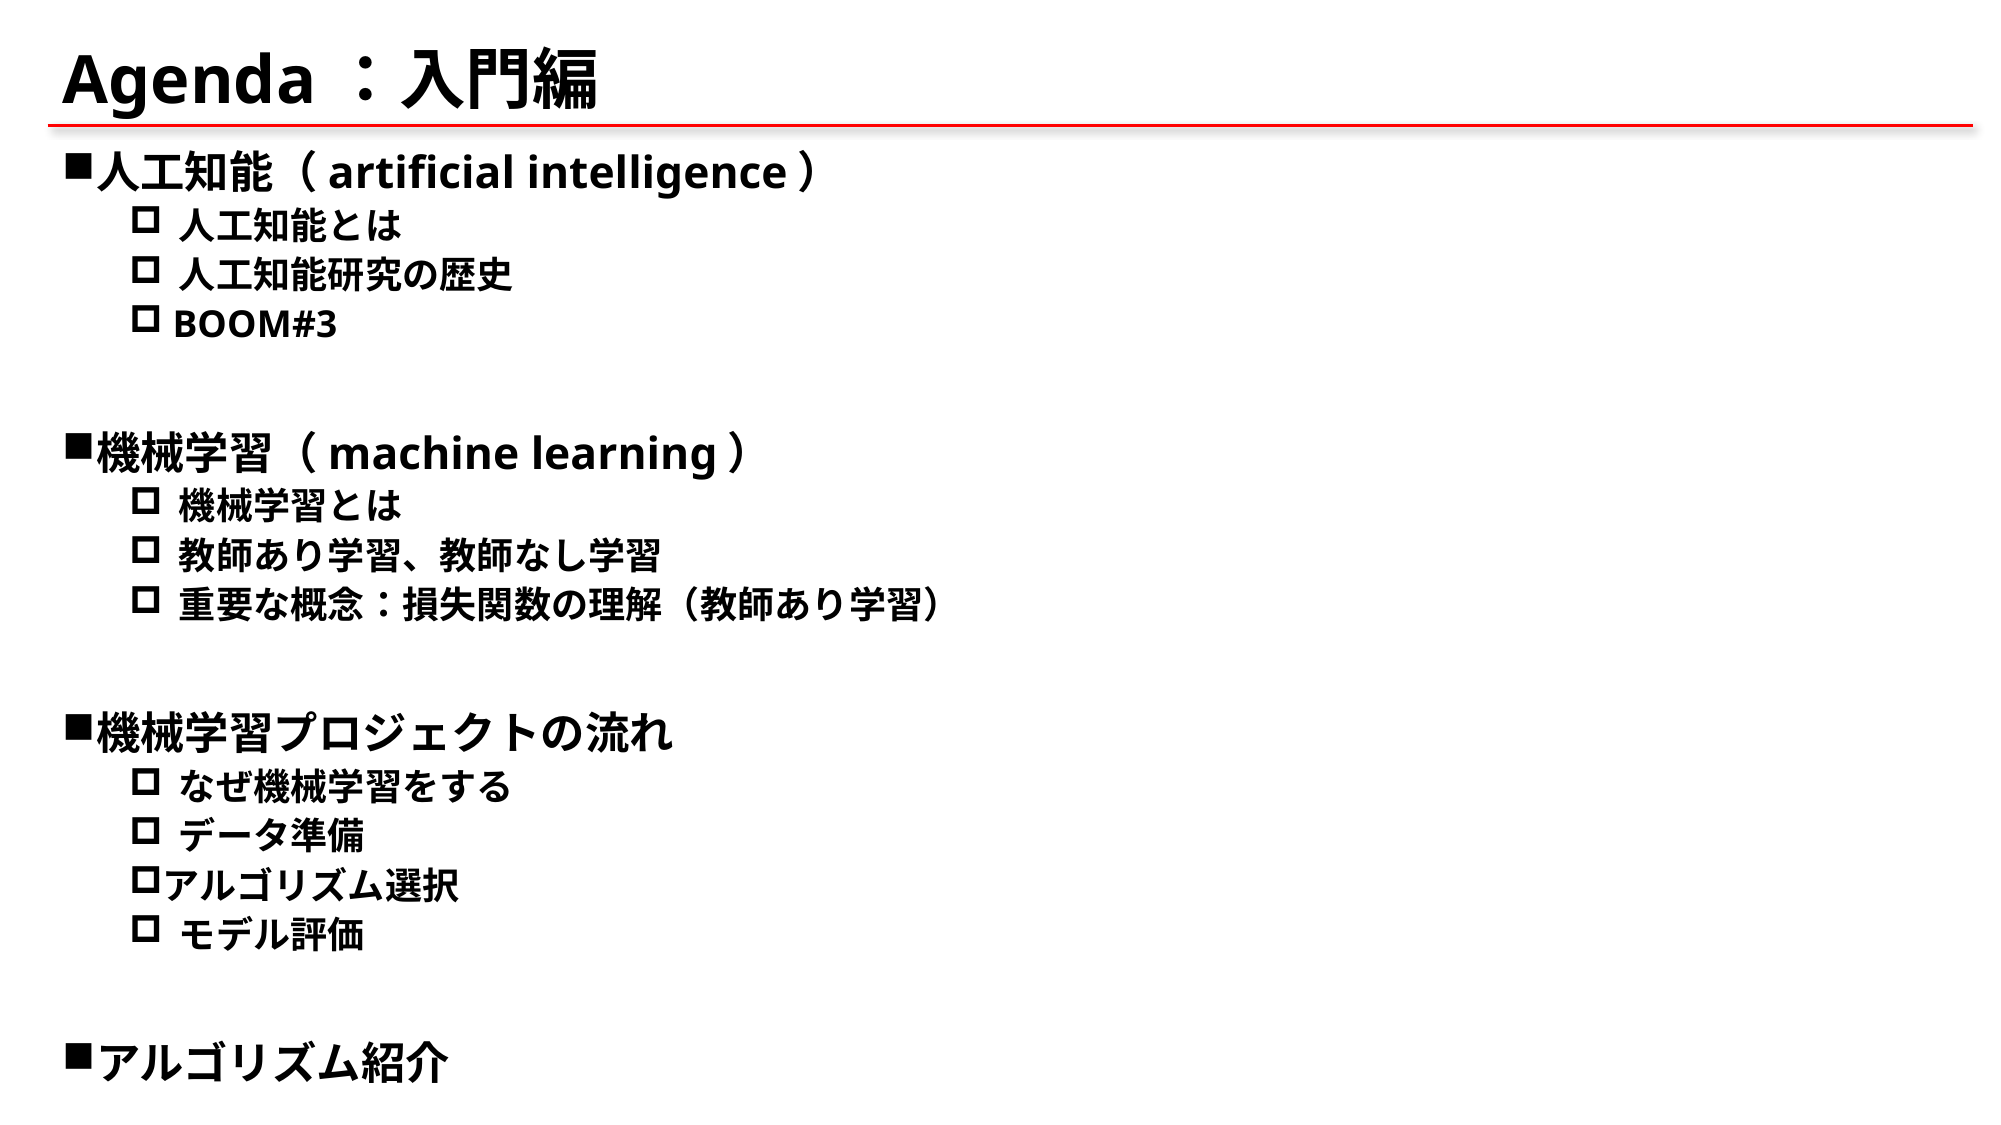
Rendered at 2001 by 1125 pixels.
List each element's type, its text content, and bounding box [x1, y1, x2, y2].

title Agenda：入門編 [47, 37, 1974, 126]
list 人工知能（artificial intelligence） 人工知能とは 人工知能研究の歴史 BOOM#3 機械学習（machine learning） 機械学習とは 教師あり学習、教師なし学習 重要な概念：損失関数の理解（教師あり学習） 機械学習プロジェクトの流れ なぜ機械学習をする データ準備 アルゴリズム選択 モデル評価 アルゴリズム紹介 [47, 142, 1974, 1108]
